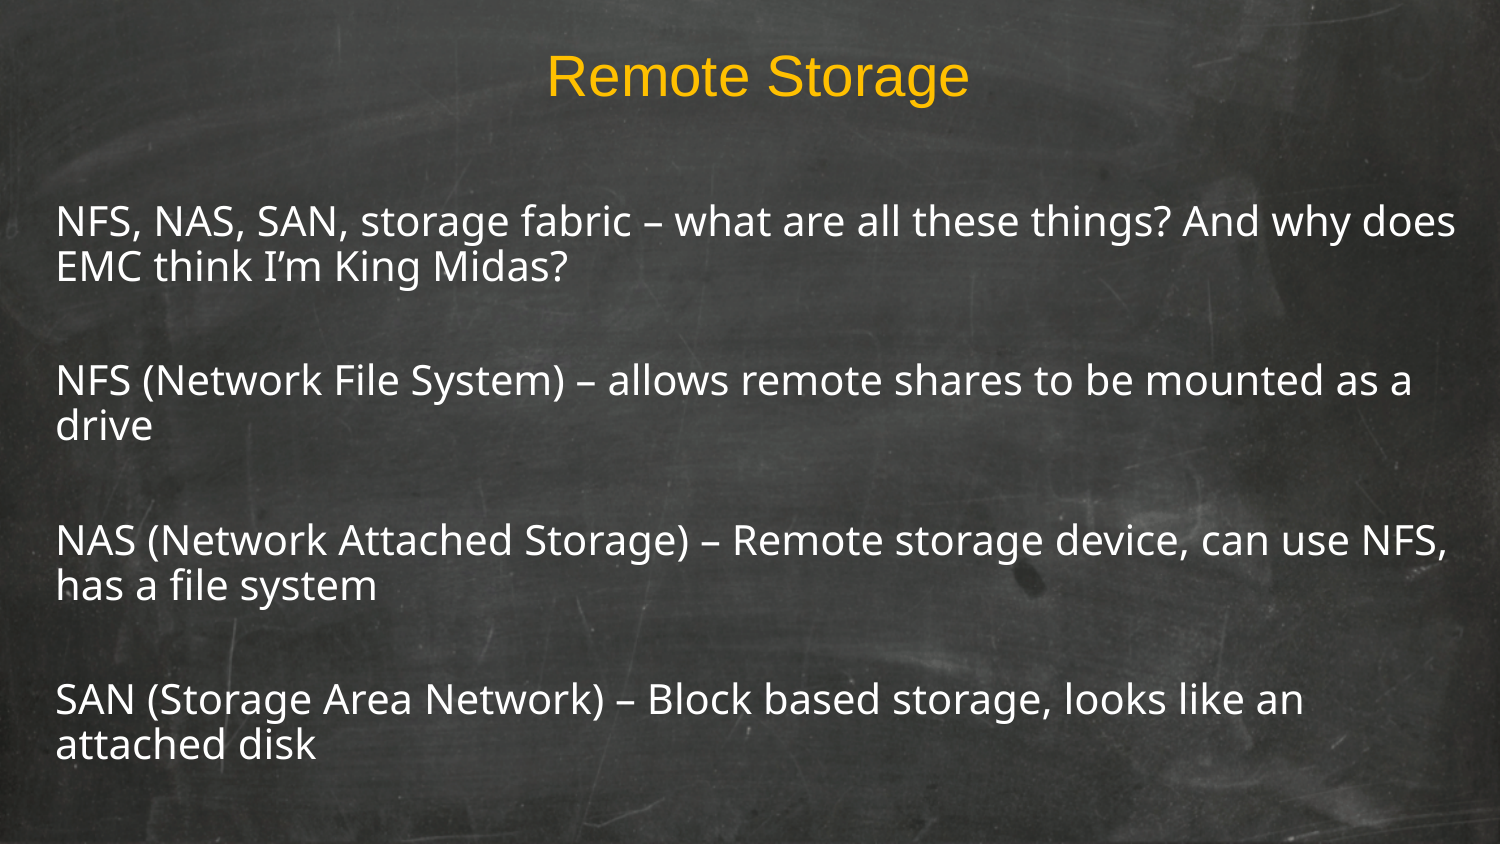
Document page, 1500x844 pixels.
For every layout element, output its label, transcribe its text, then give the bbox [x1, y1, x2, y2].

list Remote Storage [55, 21, 1463, 135]
text_box NFS, NAS, SAN, storage fabric – what are all these things? And why does EMC think I’m King Midas? NFS (Network File System) – allows remote shares to be mounted as a drive NAS (Network Attached Storage) – Remote storage device, can use NFS, has a file system SAN (Storage Area Network) – Block based storage, looks like an attached disk [55, 171, 1463, 797]
picture [0, 0, 1500, 844]
